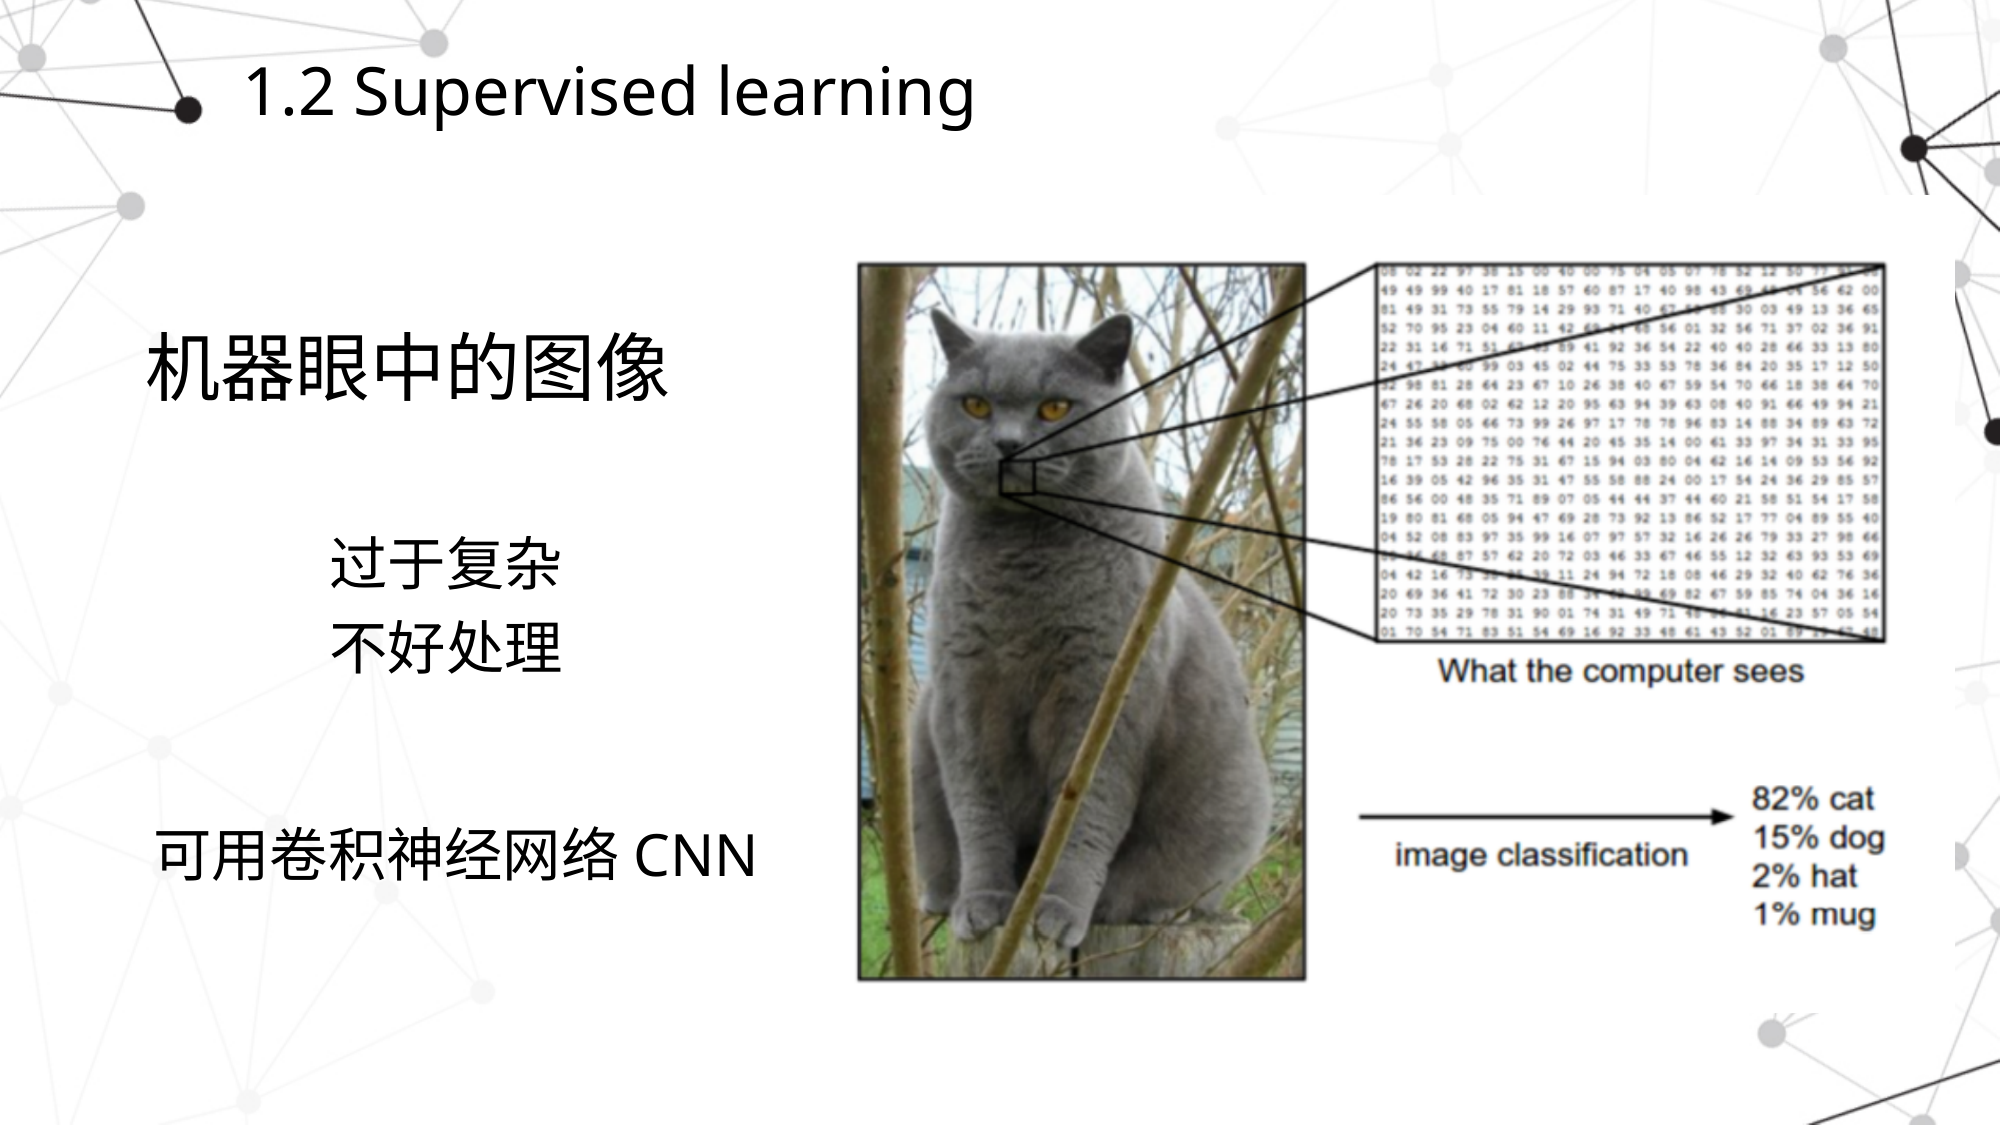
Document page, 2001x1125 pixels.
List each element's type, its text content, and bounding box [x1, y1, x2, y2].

picture [0, 0, 2000, 1125]
text_box 机器眼中的图像 [125, 292, 752, 421]
text_box 过于复杂 不好处理 [309, 503, 618, 691]
text_box 可用卷积神经网络CNN [133, 794, 762, 898]
title 1.2 Supervised learning [227, 40, 1395, 137]
